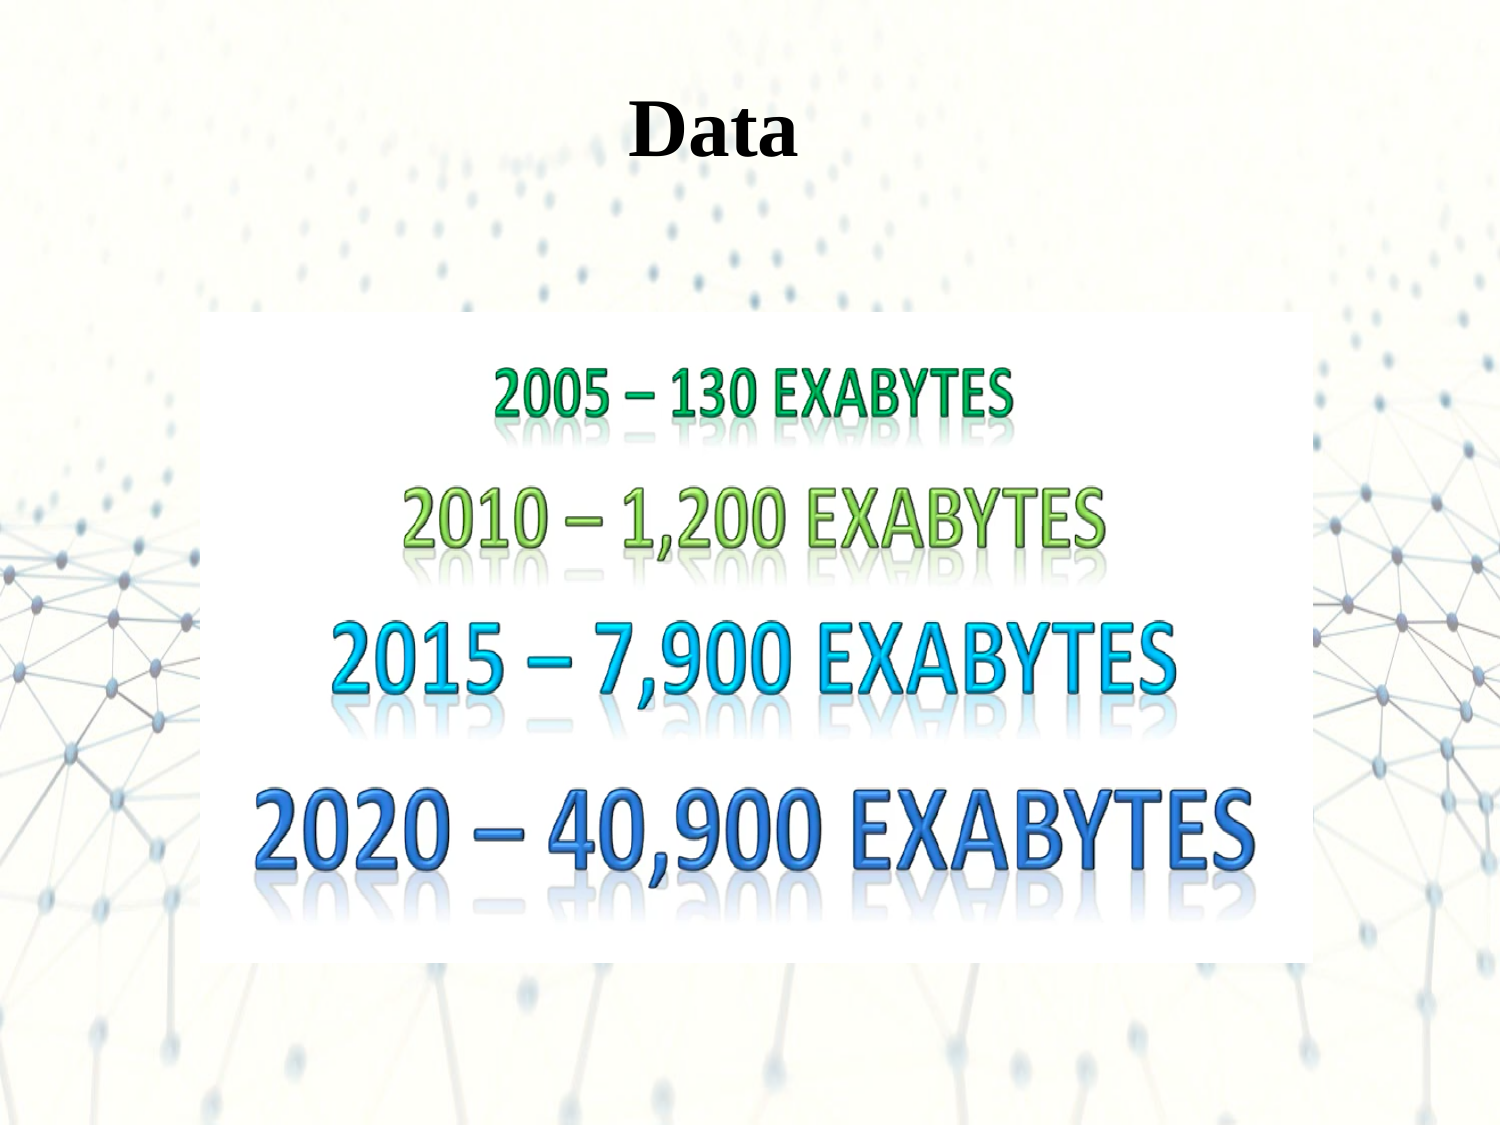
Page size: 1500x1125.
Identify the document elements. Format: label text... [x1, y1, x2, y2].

picture [199, 312, 1313, 963]
title Data [103, 59, 1325, 200]
